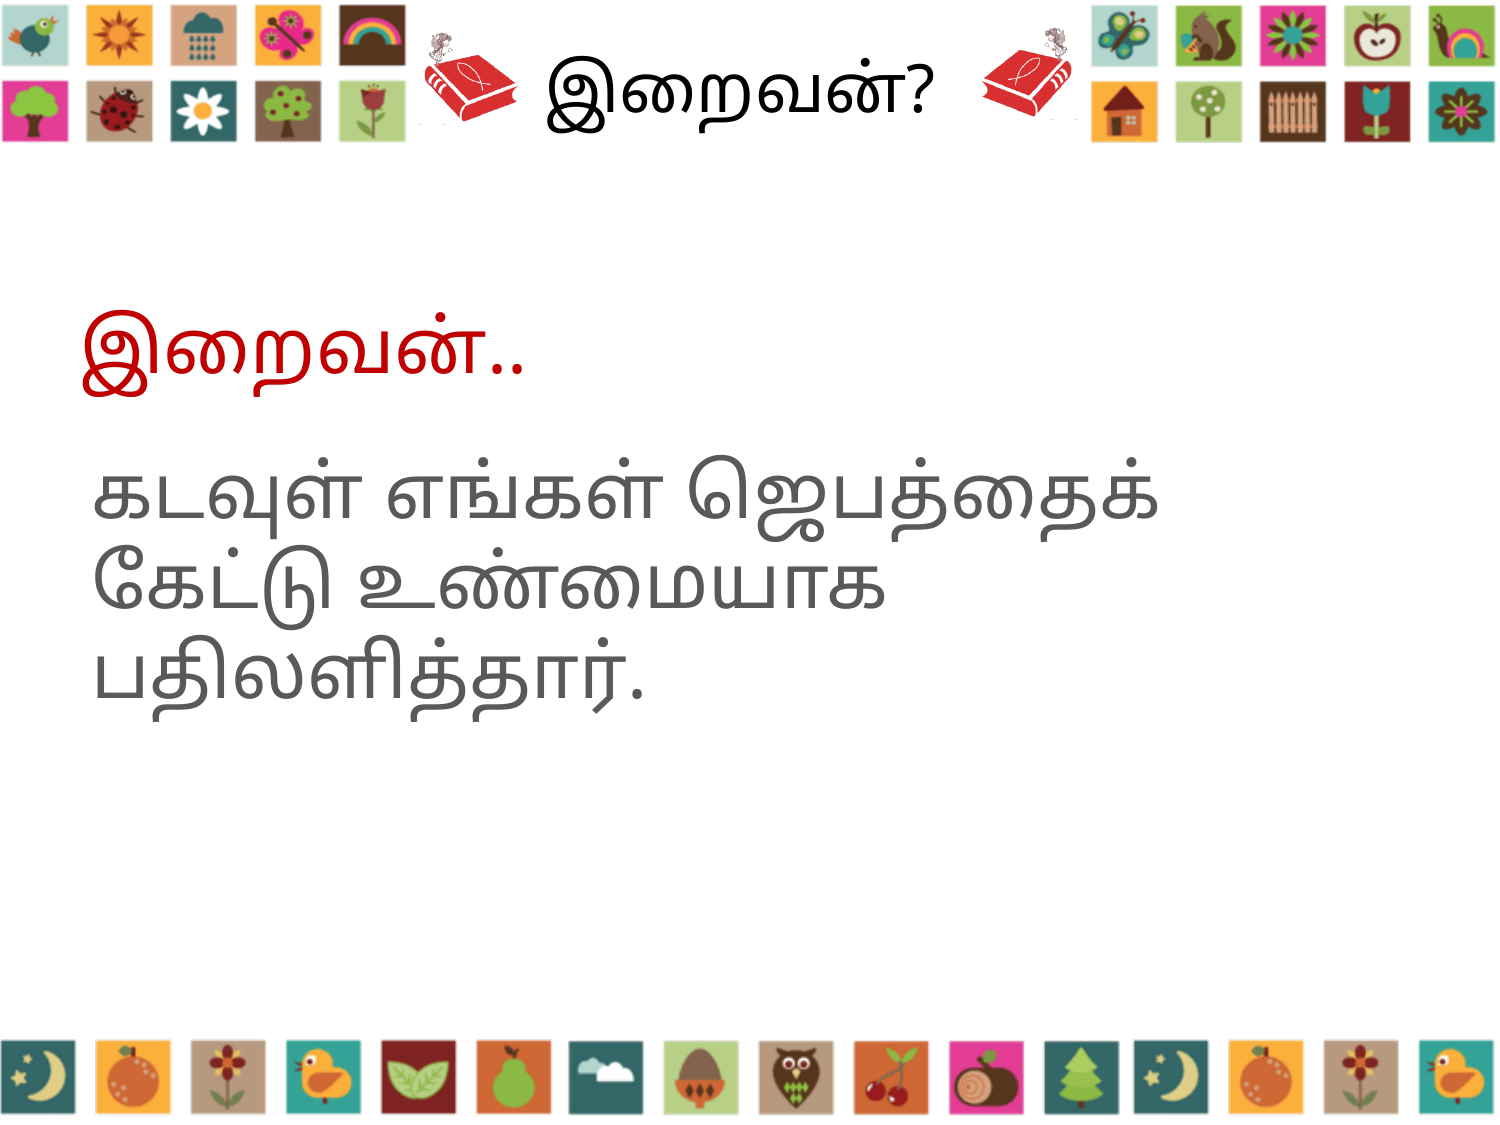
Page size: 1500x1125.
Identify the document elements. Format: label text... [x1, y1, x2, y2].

text_box இறைவன்? [544, 38, 1078, 134]
text_box கடவுள் எங்கள் ஜெபத்தைக் கேட்டு உண்மையாக பதிலளித்தார். [76, 436, 1424, 722]
text_box இறைவன்.. [64, 290, 1412, 396]
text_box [0, 1028, 1500, 1118]
picture [950, 3, 1500, 150]
picture [0, 3, 550, 150]
